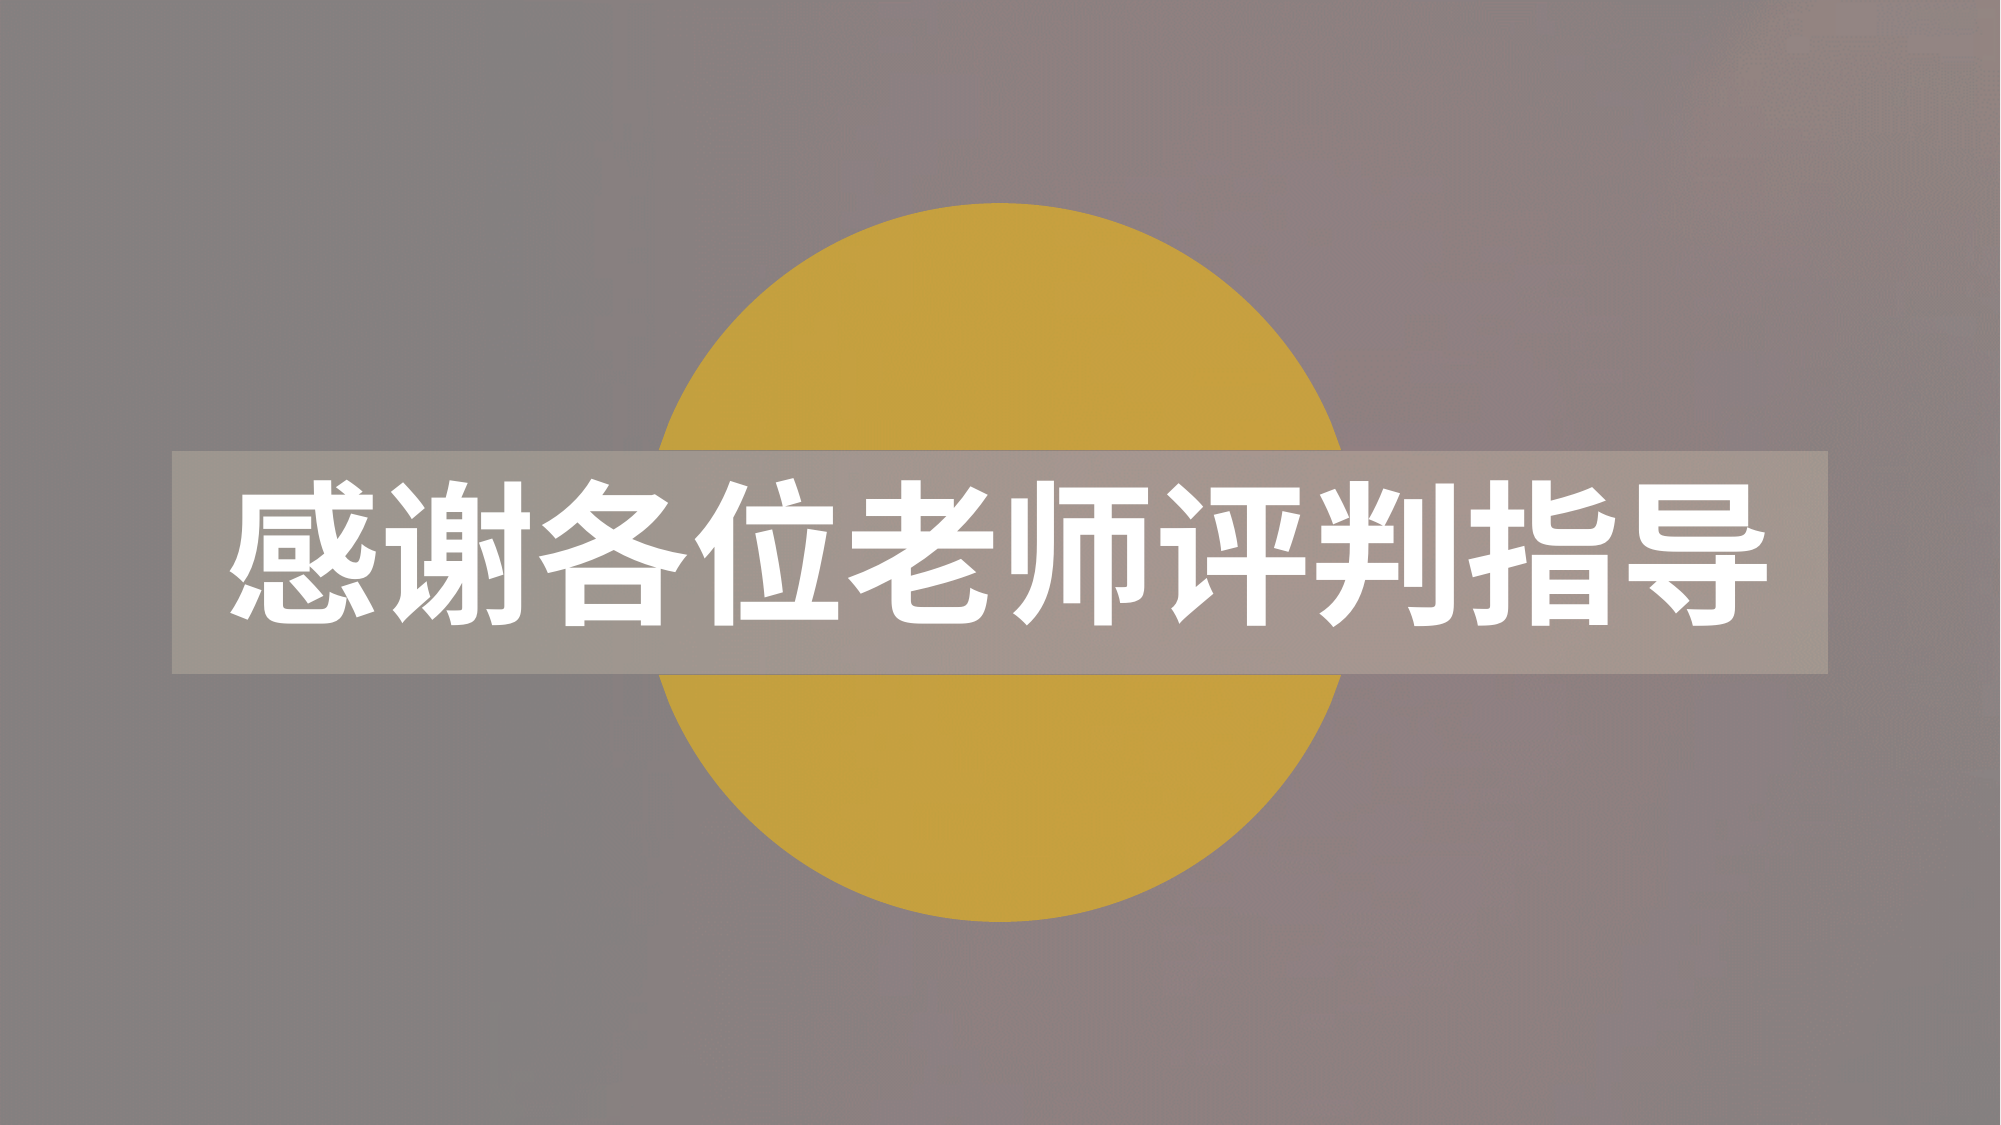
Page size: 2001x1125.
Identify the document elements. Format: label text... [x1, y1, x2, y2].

title 感谢各位老师评判指导 [171, 451, 1829, 674]
picture [0, 0, 2001, 1125]
